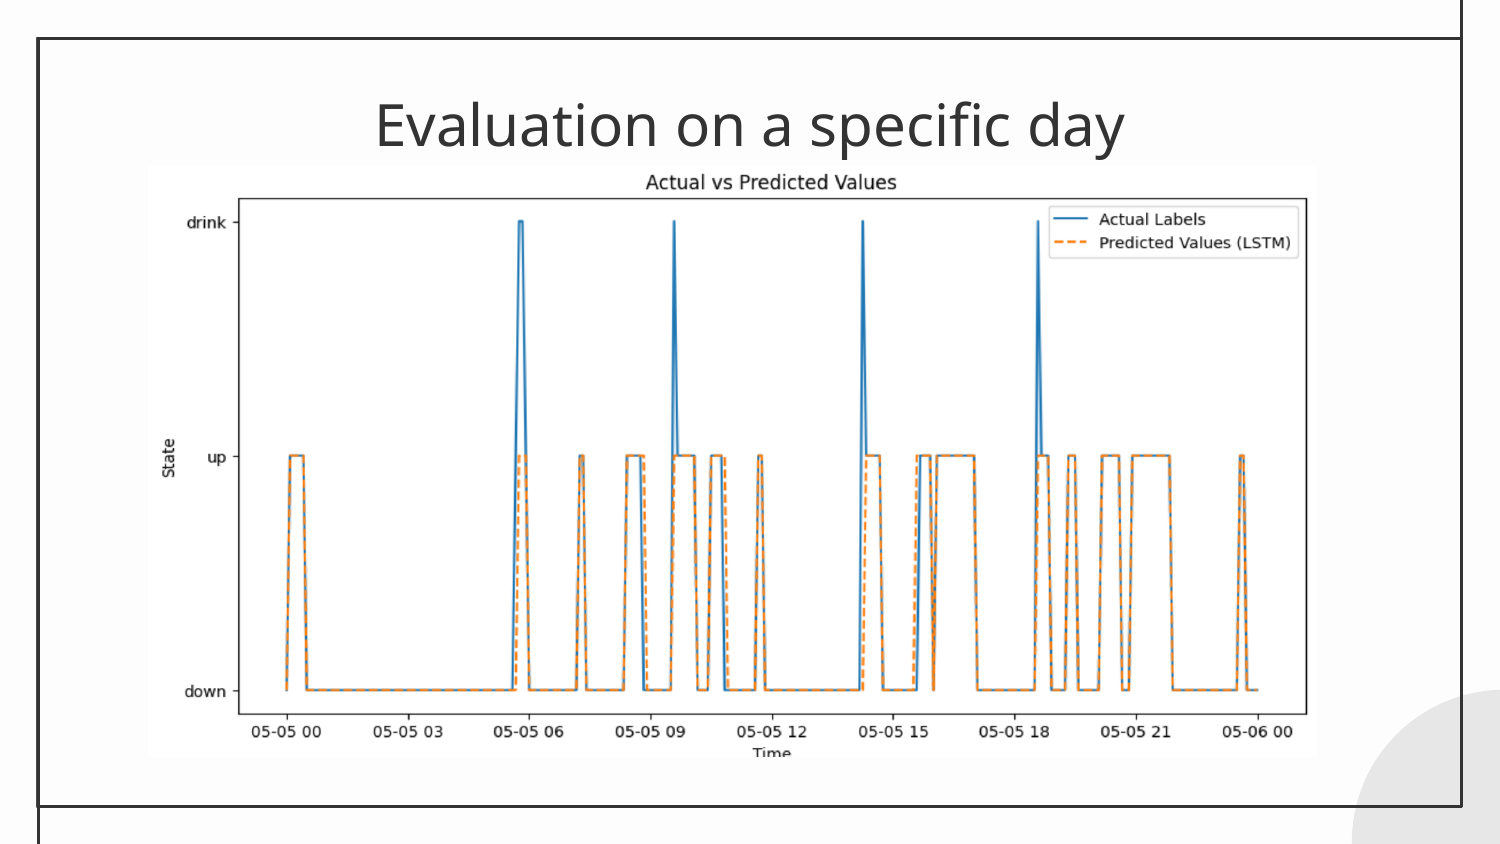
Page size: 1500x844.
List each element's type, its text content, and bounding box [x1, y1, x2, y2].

title Evaluation on a specific day [118, 72, 1382, 167]
picture [148, 166, 1318, 758]
